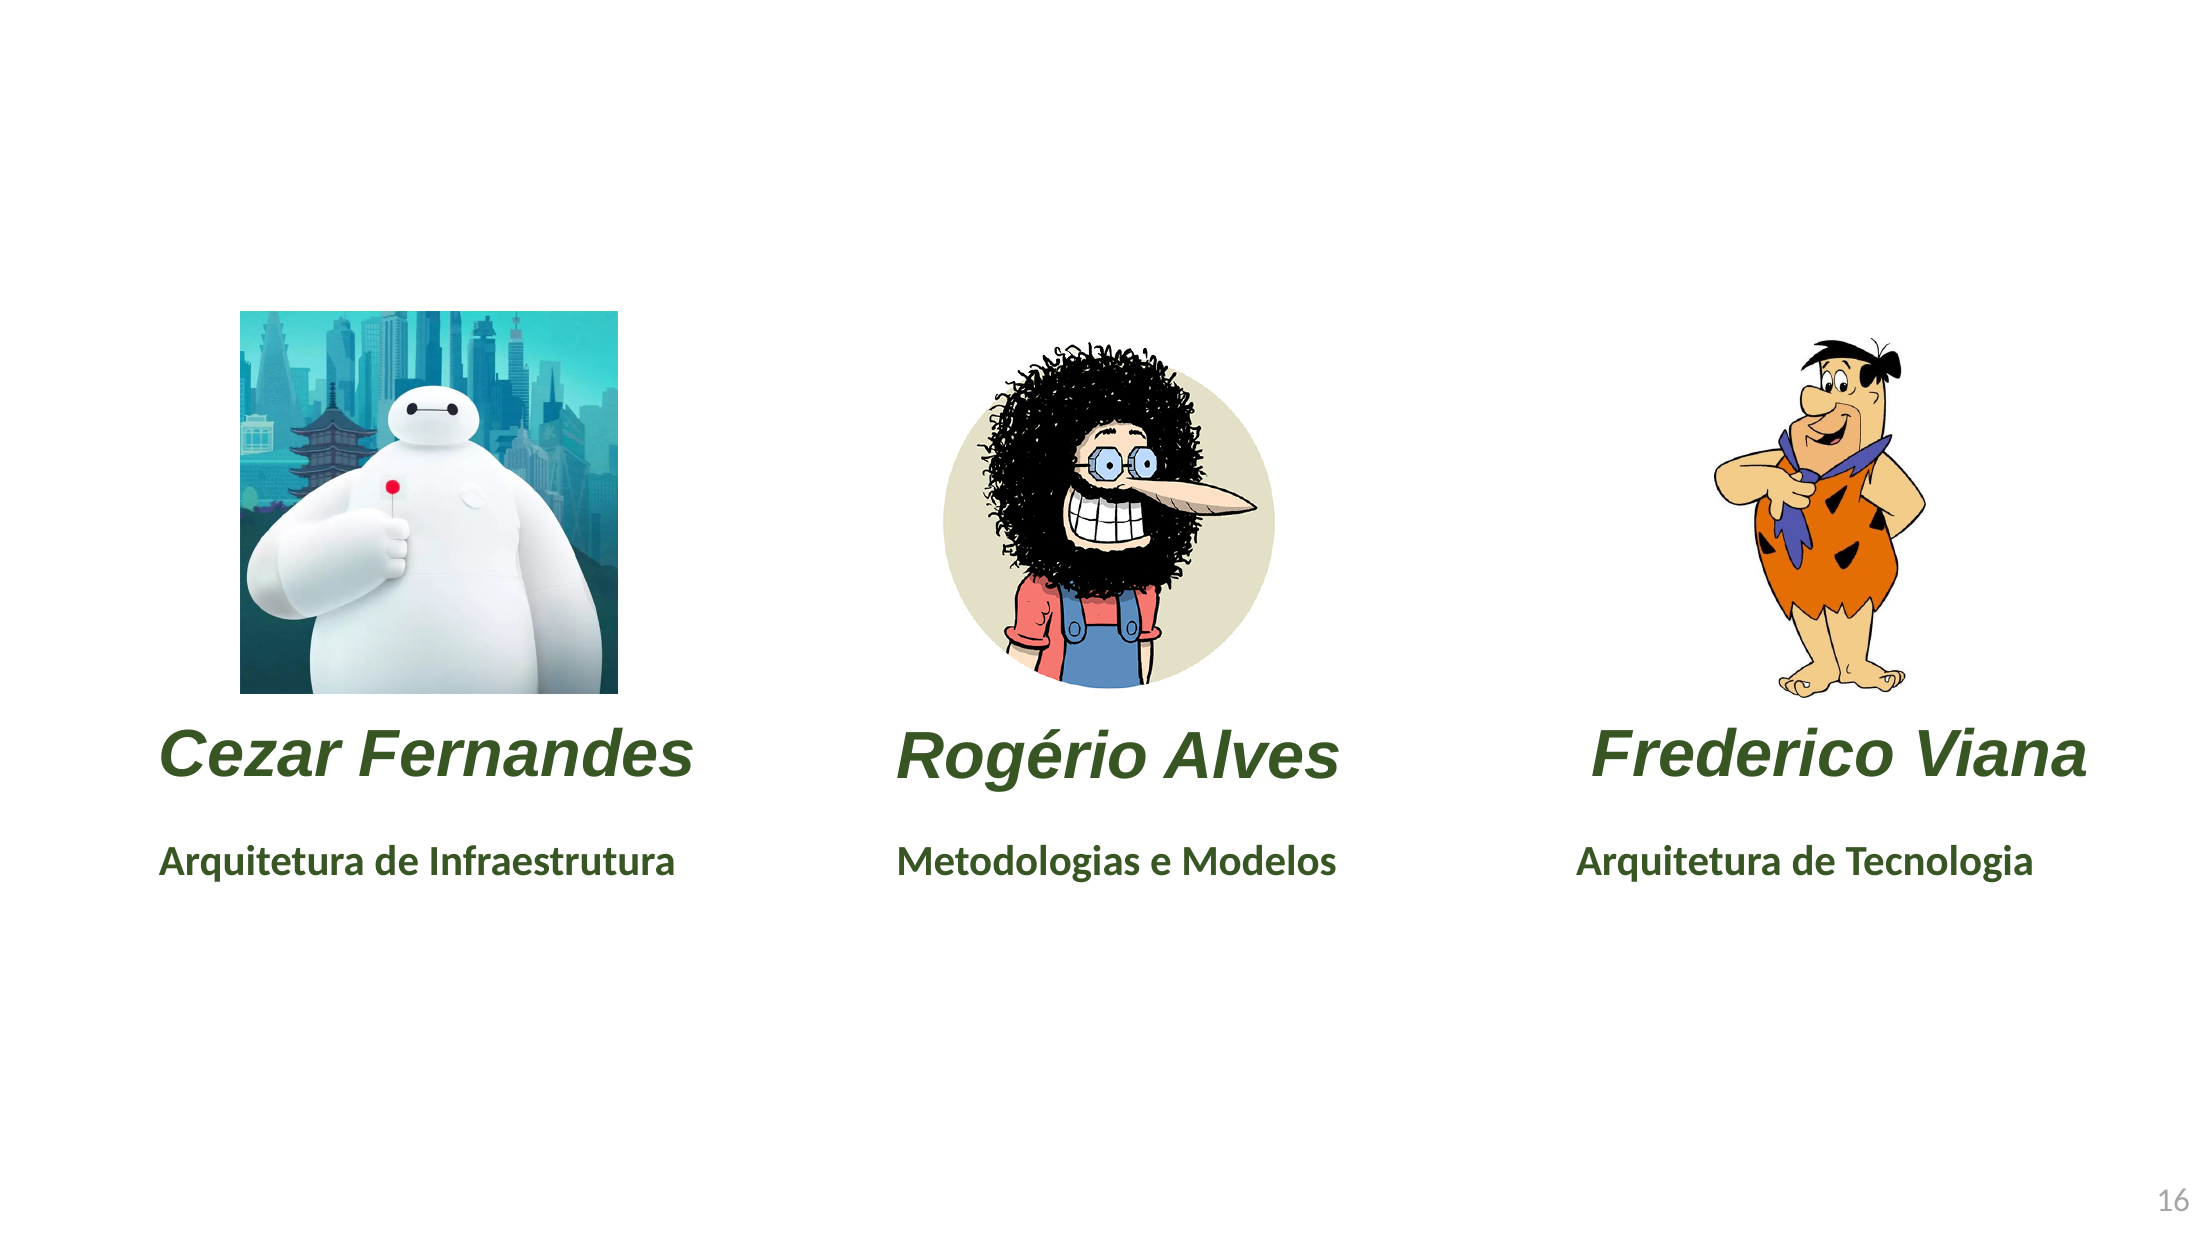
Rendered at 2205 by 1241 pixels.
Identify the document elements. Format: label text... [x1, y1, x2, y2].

text_box Frederico Viana [1576, 711, 2151, 815]
picture [1714, 338, 1926, 698]
text_box Rogério Alves [881, 713, 1386, 817]
text_box Metodologias e Modelos [881, 824, 1371, 891]
text_box Arquitetura de Tecnologia [1561, 824, 2136, 891]
picture [913, 322, 1304, 714]
text_box Arquitetura de Infraestrutura [144, 824, 745, 891]
picture [240, 311, 618, 694]
text_box Cezar Fernandes [144, 711, 714, 815]
slide_number 16 [1708, 1171, 2205, 1237]
